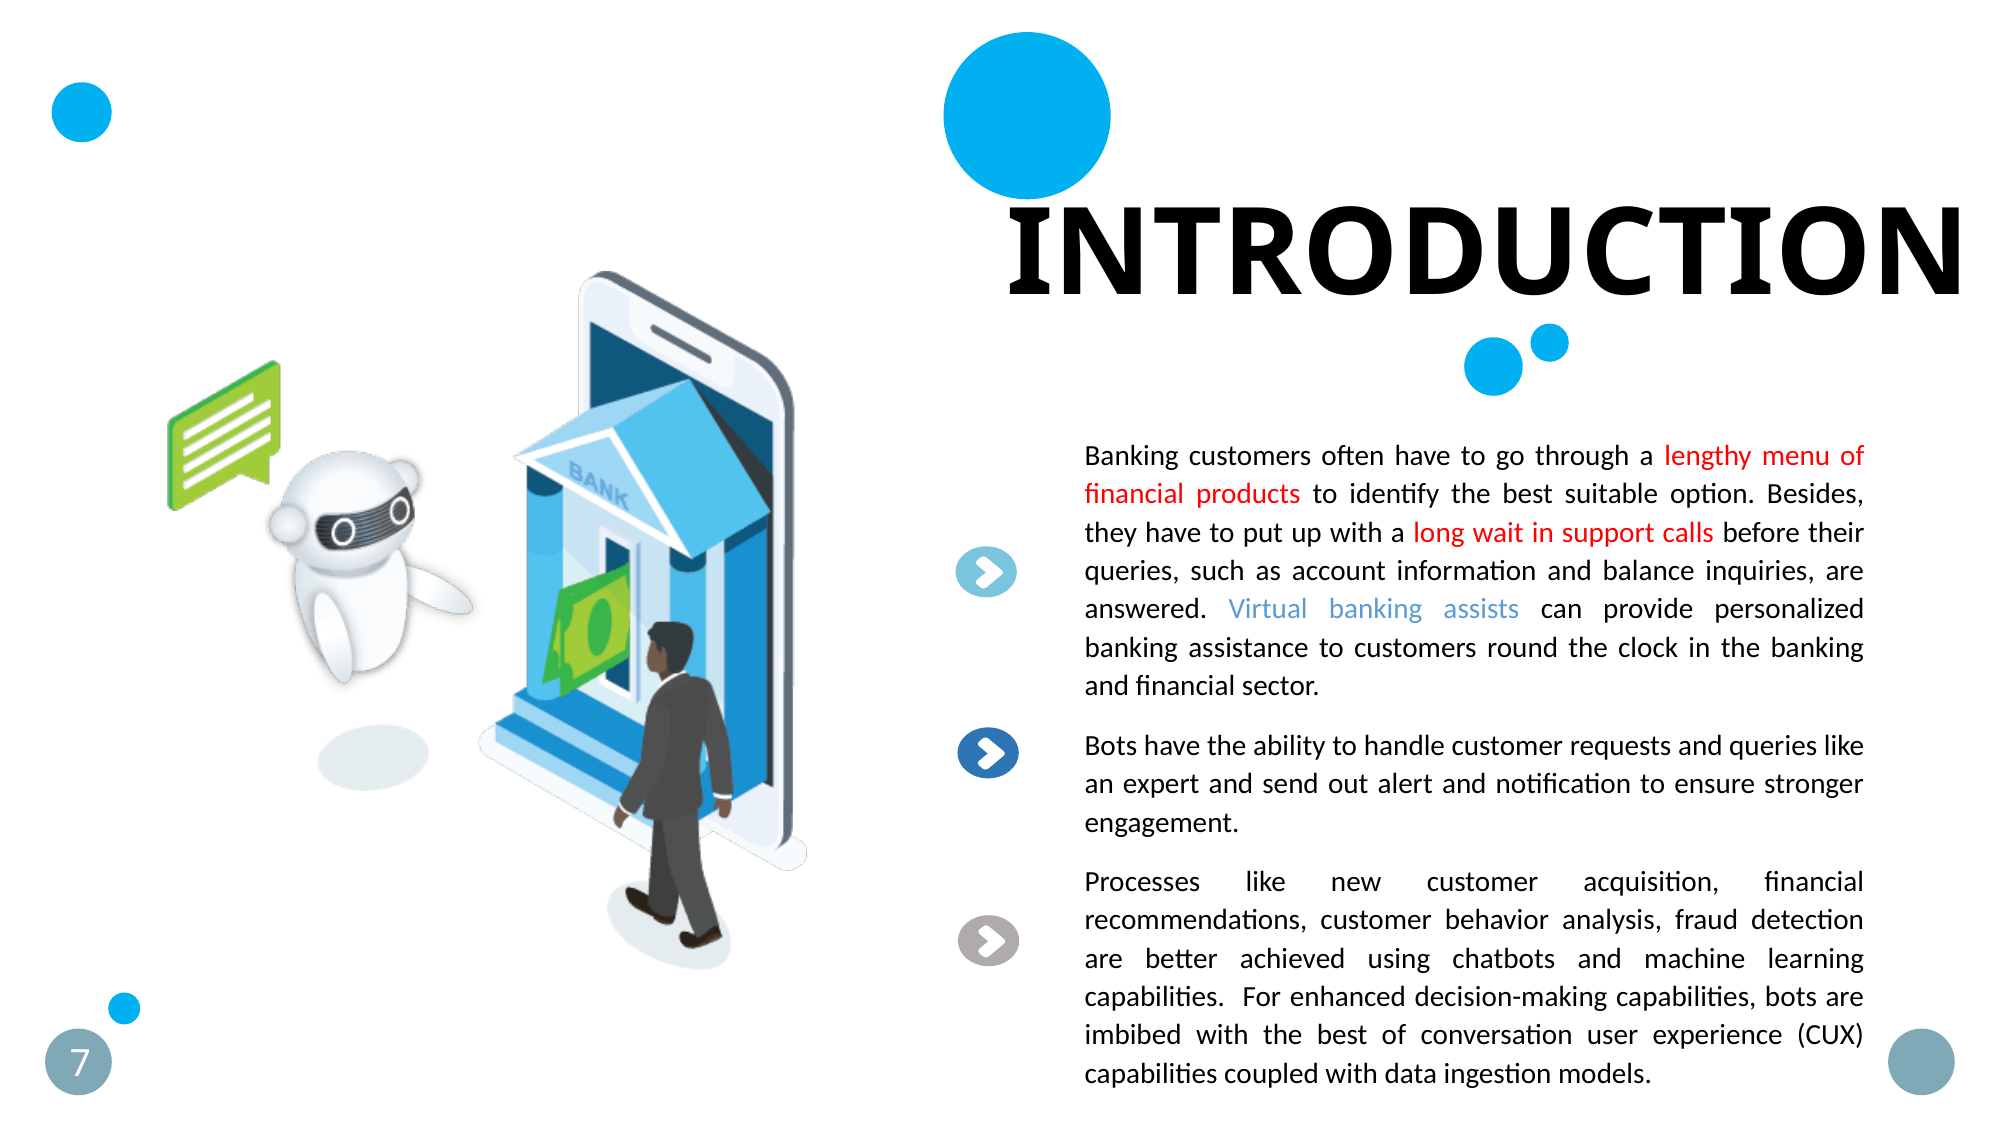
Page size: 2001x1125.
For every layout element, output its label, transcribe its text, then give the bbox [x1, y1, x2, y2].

text_box [50, 81, 113, 144]
text_box [1529, 322, 1570, 363]
text_box [107, 991, 142, 1026]
text_box [1887, 1027, 1956, 1097]
text_box 7 [44, 1027, 113, 1097]
title INTRODUCTION [988, 168, 1989, 329]
text_box [956, 914, 1021, 968]
picture [124, 248, 868, 993]
text_box [954, 545, 1018, 599]
text_box Banking customers often have to go through a lengthy menu of financial products to identify the best suitable option. Besides, they have to put up with a long wait in support calls before their queries, such as account information and balance inquiries, are answered. Virtual banking assists can provide personalized banking assistance to customers round the clock in the banking and financial sector. Bots have the ability to handle customer requests and queries like an expert and send out alert and notification to ensure stronger engagement. Processes like new customer acquisition, financial recommendations, customer behavior analysis, fraud detection are better achieved using chatbots and machine learning capabilities. For enhanced decision-making capabilities, bots are imbibed with the best of conversation user experience (CUX) capabilities coupled with data ingestion models. [1069, 425, 1880, 1096]
text_box [942, 31, 1112, 201]
text_box [956, 726, 1020, 780]
text_box [1463, 336, 1524, 397]
